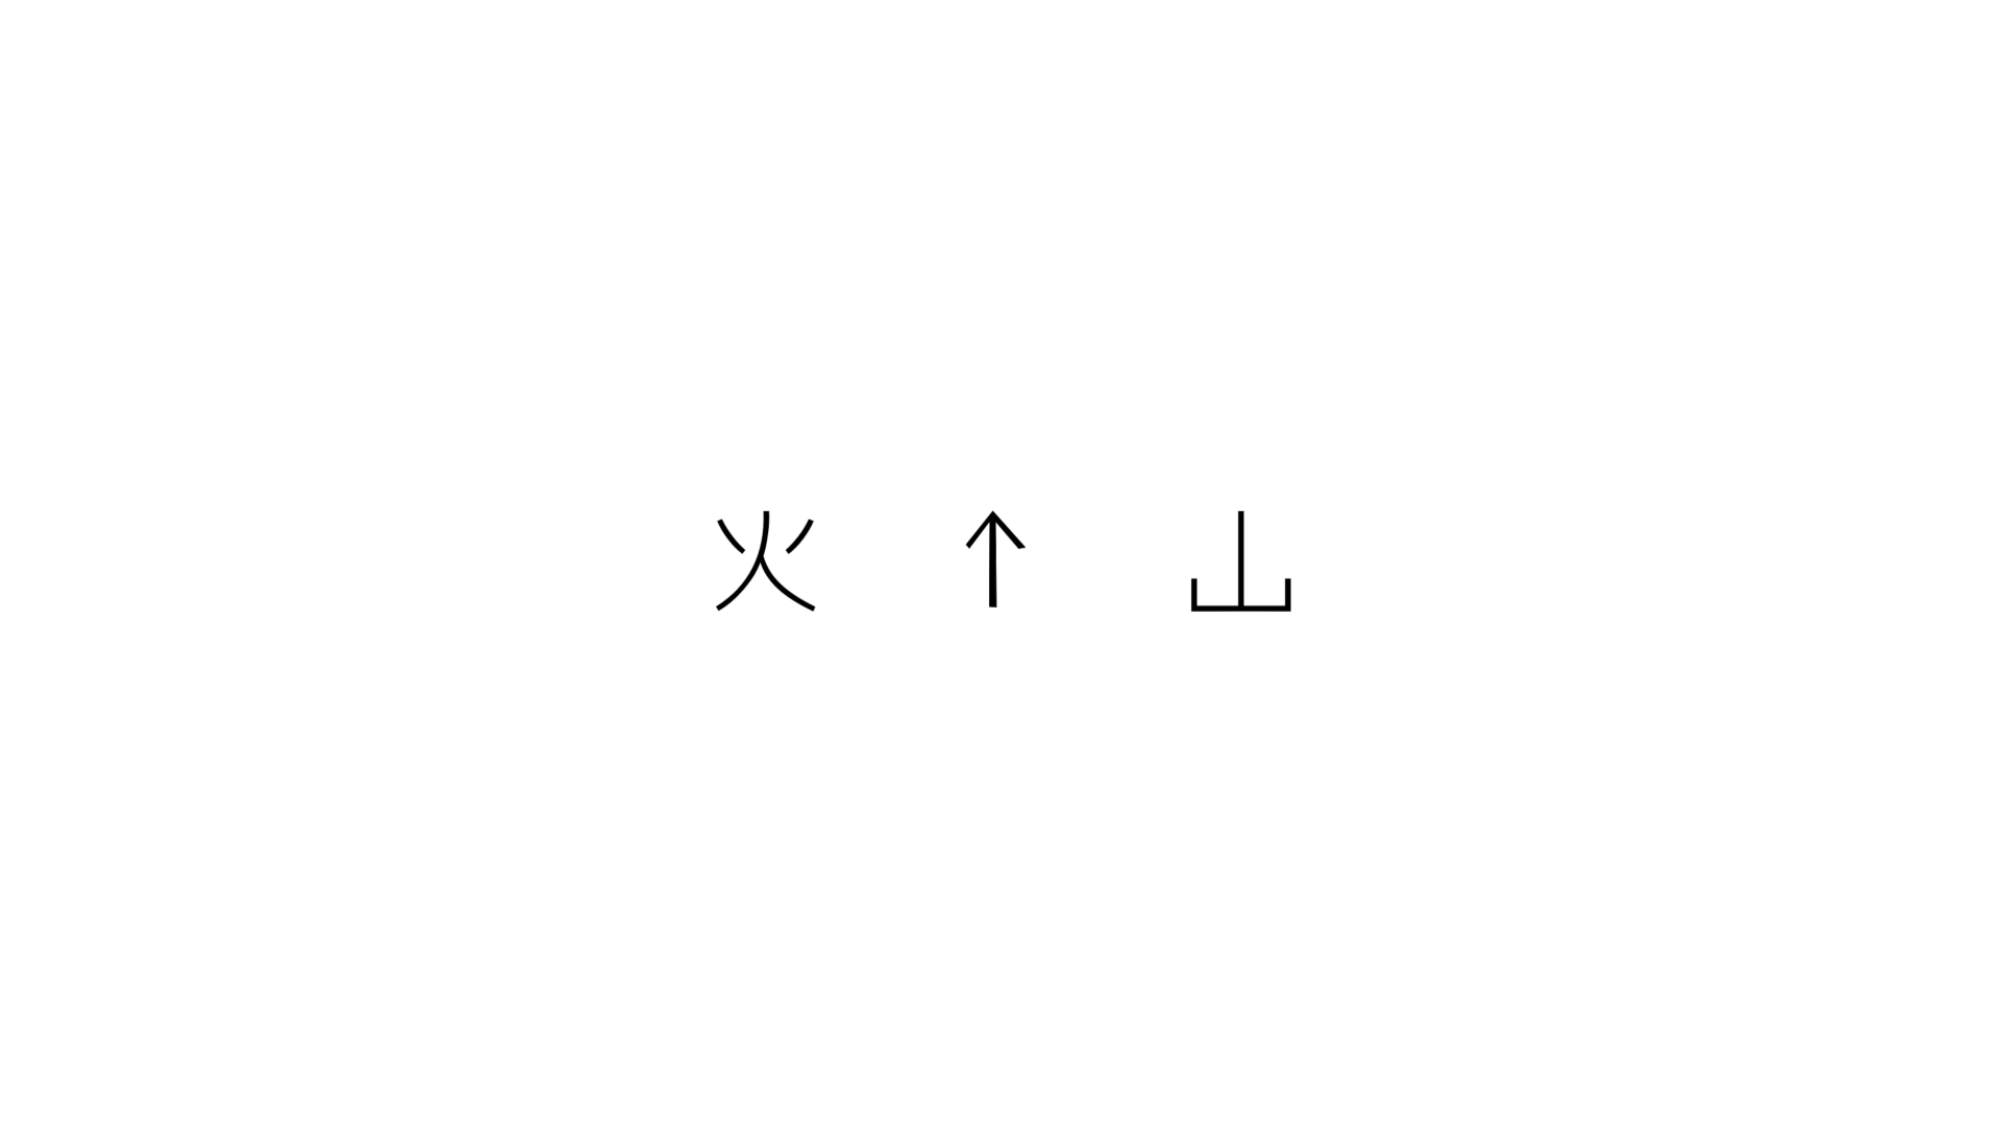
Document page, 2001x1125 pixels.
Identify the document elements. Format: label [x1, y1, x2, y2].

picture [643, 463, 1357, 661]
